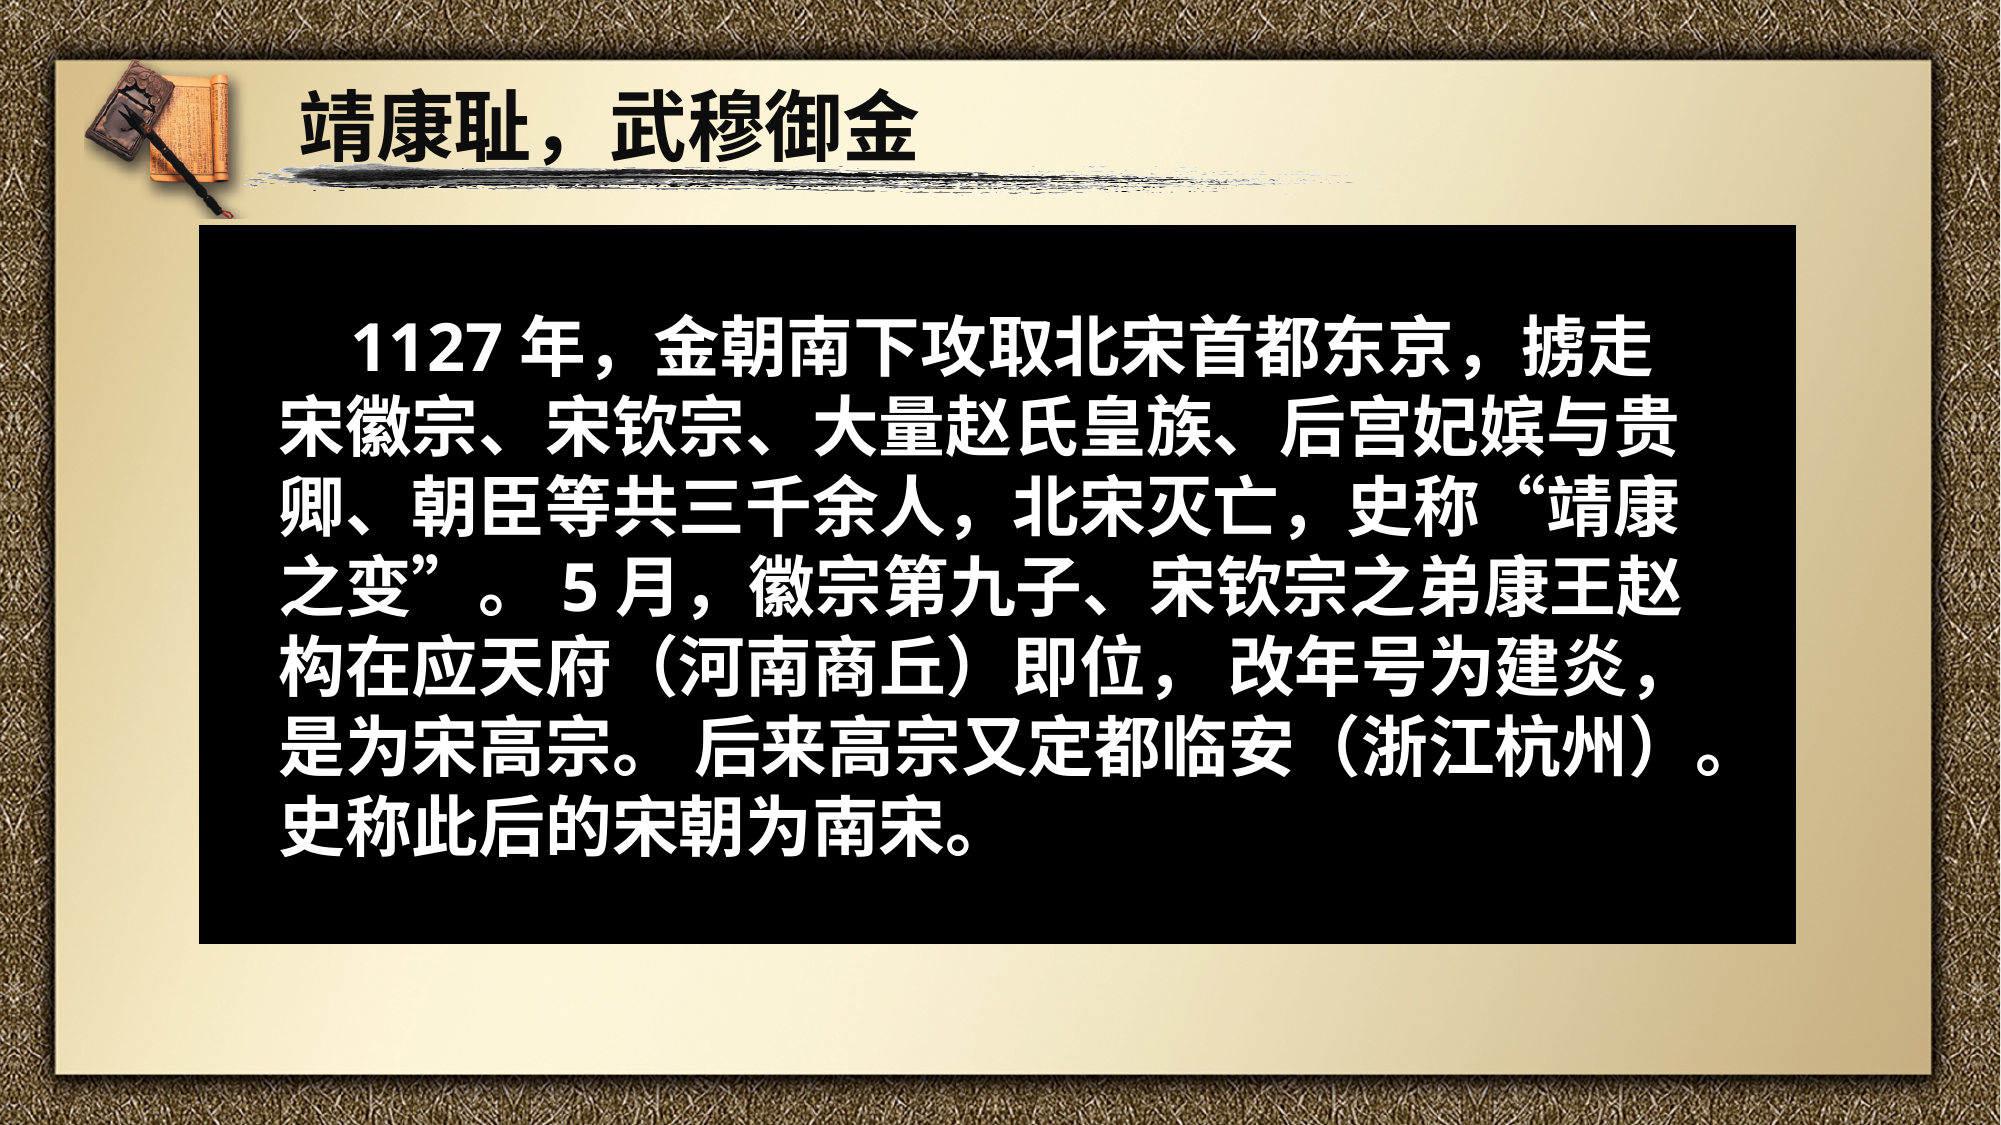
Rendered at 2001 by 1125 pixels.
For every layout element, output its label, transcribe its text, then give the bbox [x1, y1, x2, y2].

text_box 1127年，金朝南下攻取北宋首都东京，掳走宋徽宗、宋钦宗、大量赵氏皇族、后宫妃嫔与贵卿、朝臣等共三千余人，北宋灭亡，史称“靖康之变”。5月，徽宗第九子、宋钦宗之弟康王赵构在应天府（河南商丘）即位， 改年号为建炎，是为宋高宗。 后来高宗又定都临安（浙江杭州）。史称此后的宋朝为南宋。 [199, 225, 1796, 944]
text_box 靖康耻，武穆御金 [209, 64, 1028, 183]
picture [0, 0, 2001, 1125]
